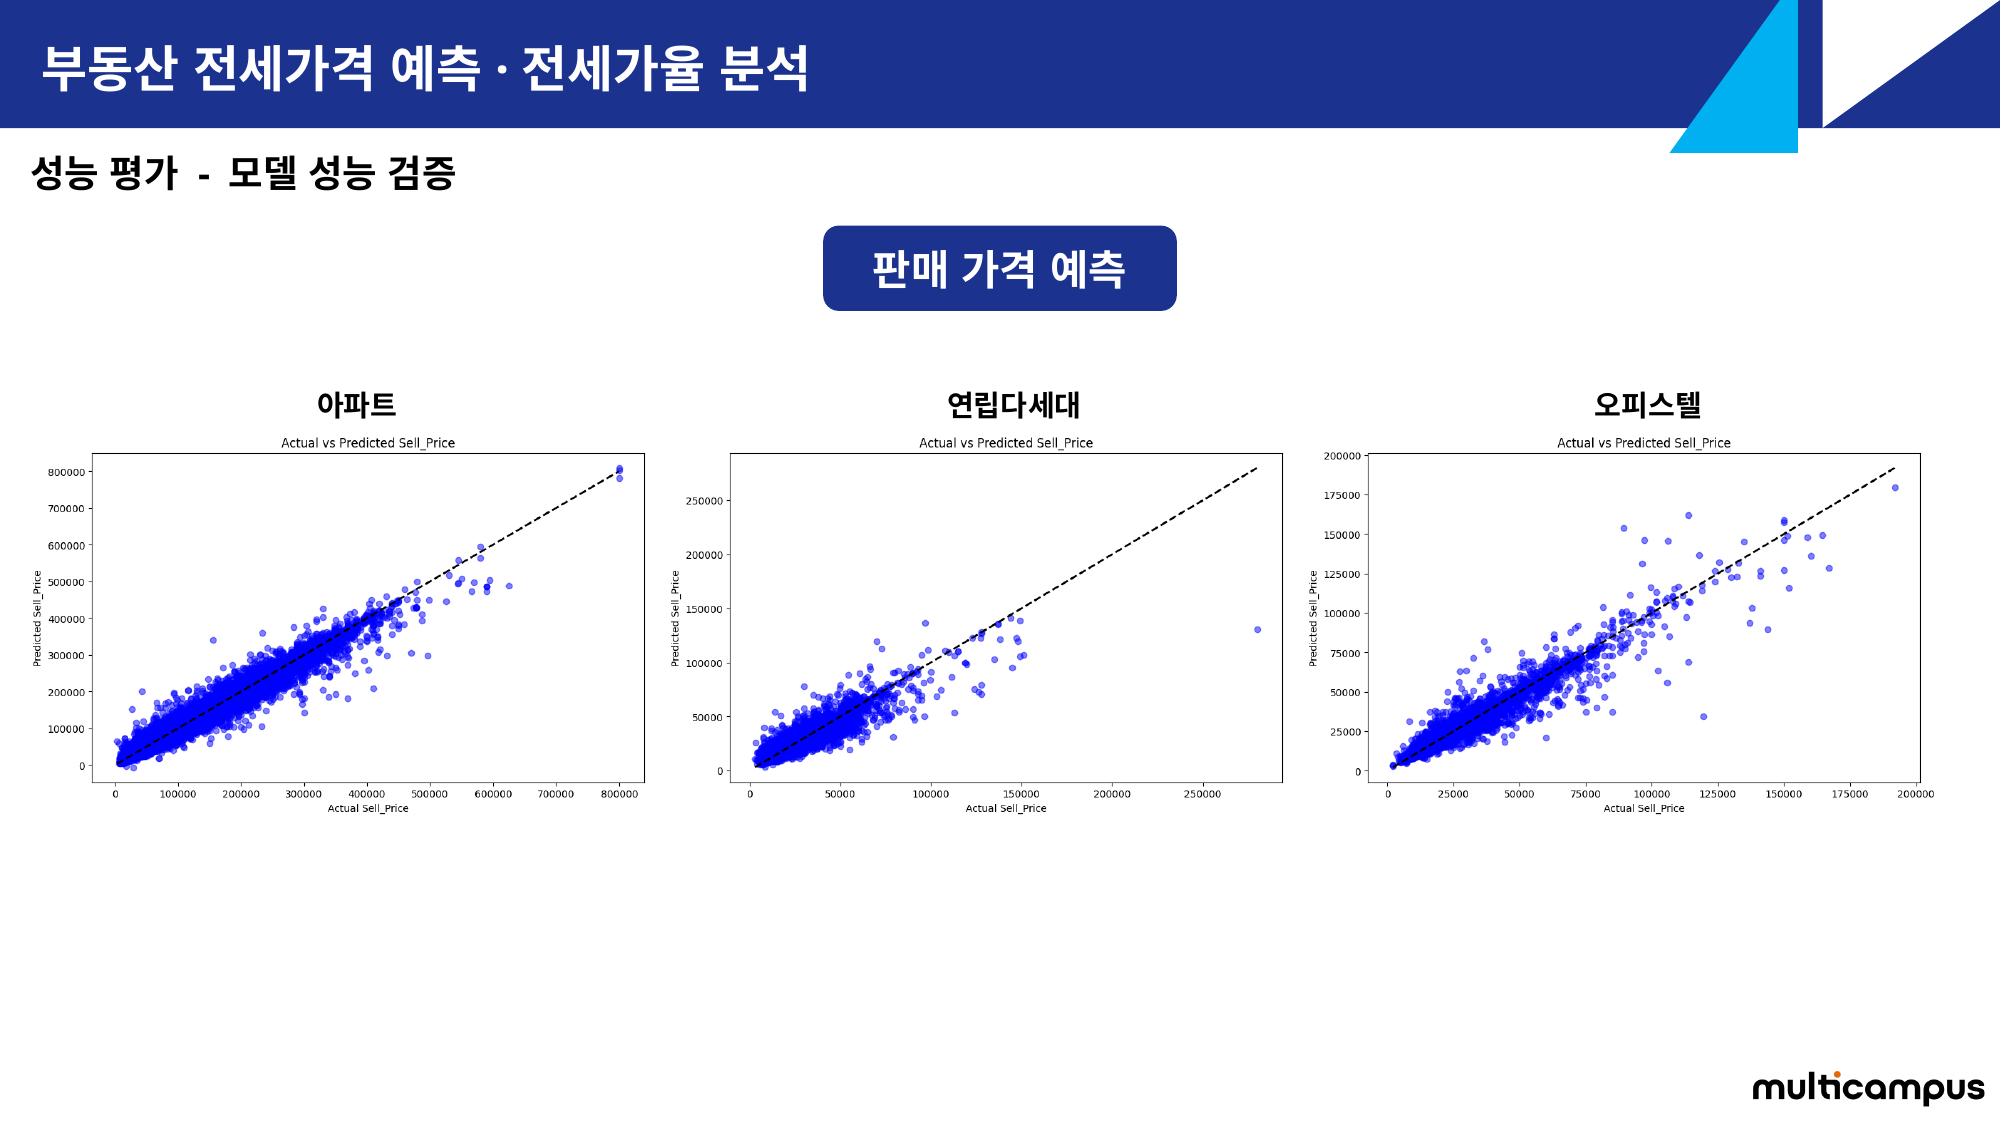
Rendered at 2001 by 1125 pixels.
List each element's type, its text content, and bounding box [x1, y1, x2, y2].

picture [1302, 429, 1941, 820]
picture [1753, 1070, 1985, 1108]
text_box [1644, 0, 2000, 129]
picture [663, 429, 1289, 820]
text_box 오피스텔 [1579, 379, 1718, 428]
text_box 판매 가격 예측 [823, 225, 1177, 311]
text_box 성능 평가 - 모델 성능 검증 [15, 142, 622, 203]
picture [25, 430, 651, 820]
text_box 연립다세대 [932, 379, 1097, 428]
text_box 부동산 전세가격 예측·전세가율 분석 [0, 0, 1643, 129]
text_box 아파트 [302, 379, 413, 428]
